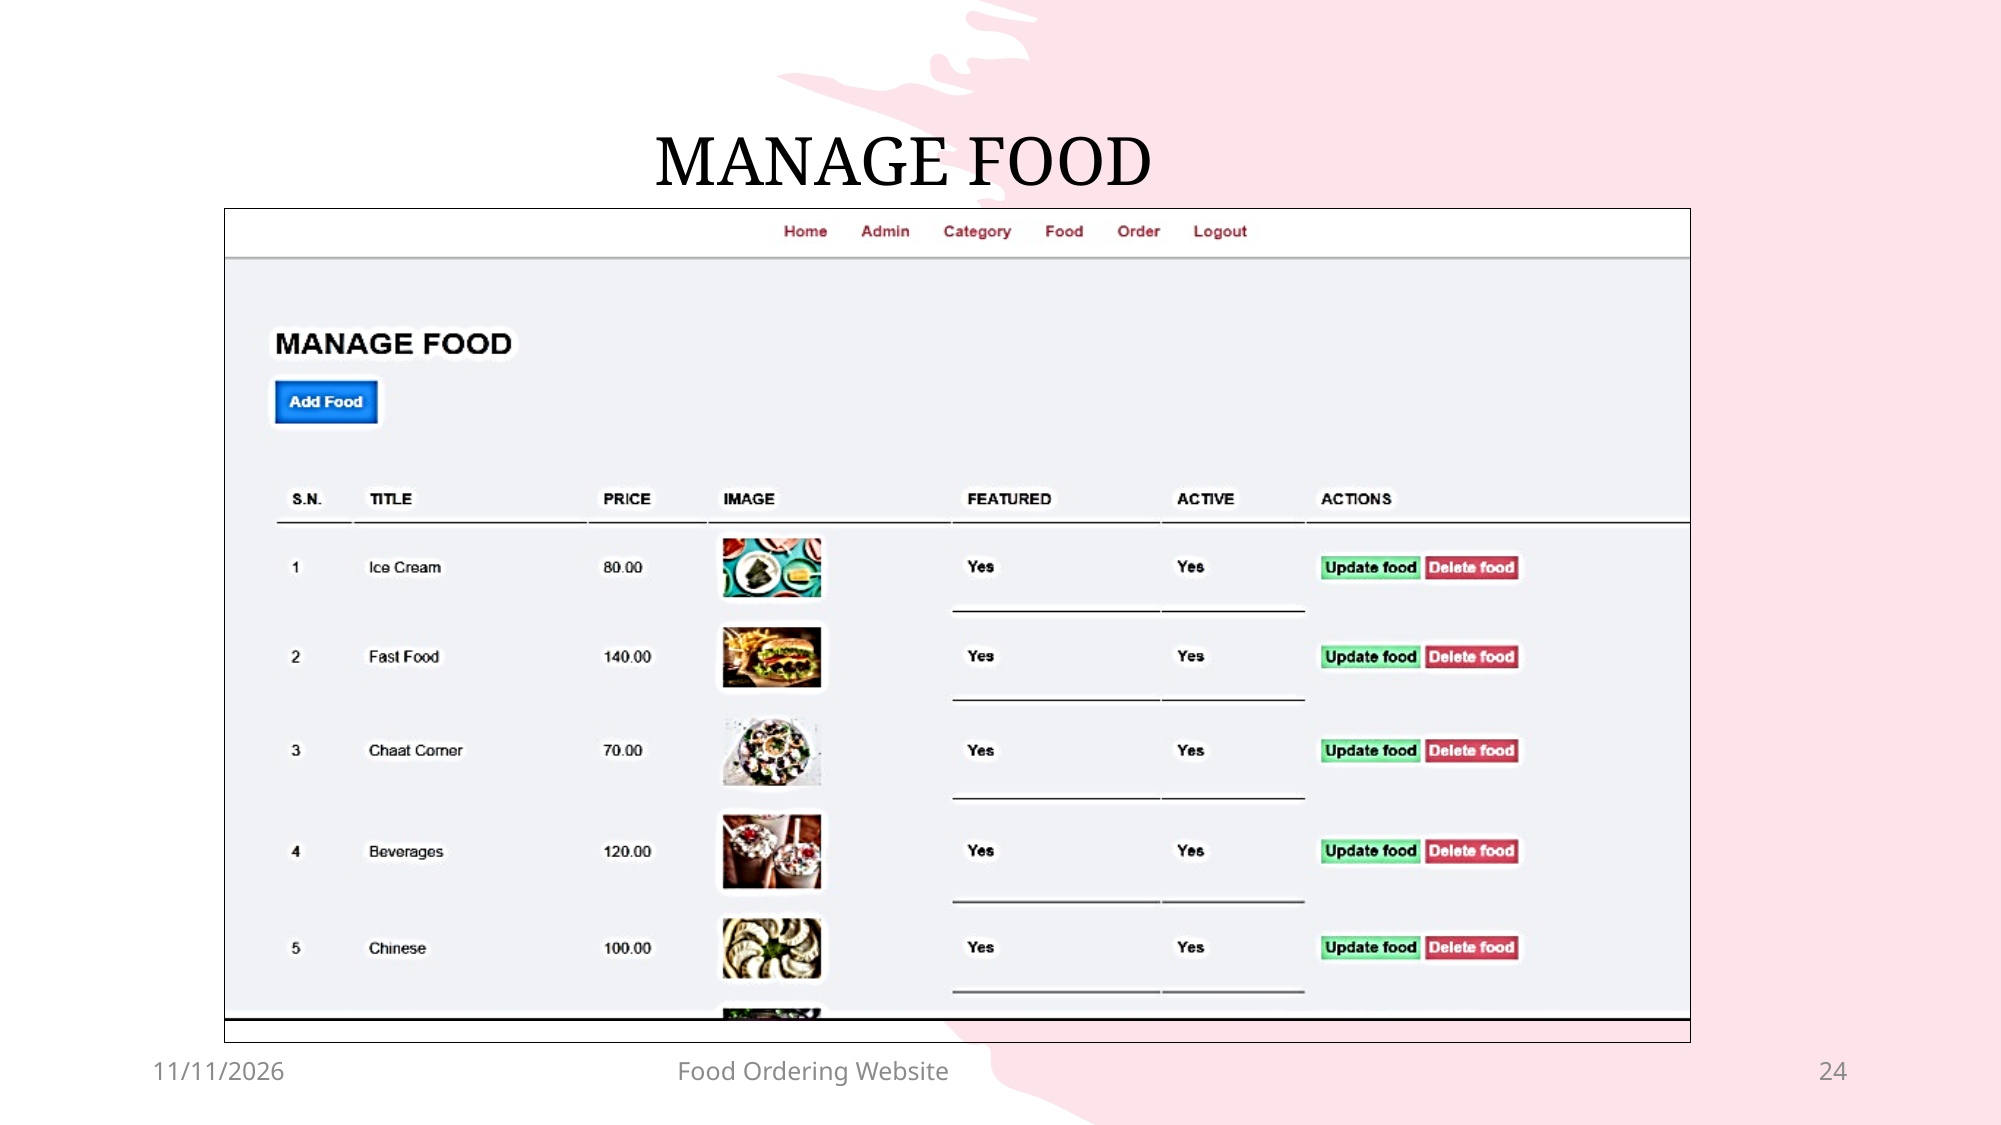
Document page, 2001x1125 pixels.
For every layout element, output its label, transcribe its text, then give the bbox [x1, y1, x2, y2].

picture [224, 208, 1691, 1043]
footer Food Ordering Website [662, 1043, 1338, 1103]
slide_number 24 [1412, 1042, 1863, 1103]
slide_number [137, 1042, 588, 1103]
title MANAGE FOOD [138, 66, 1671, 207]
